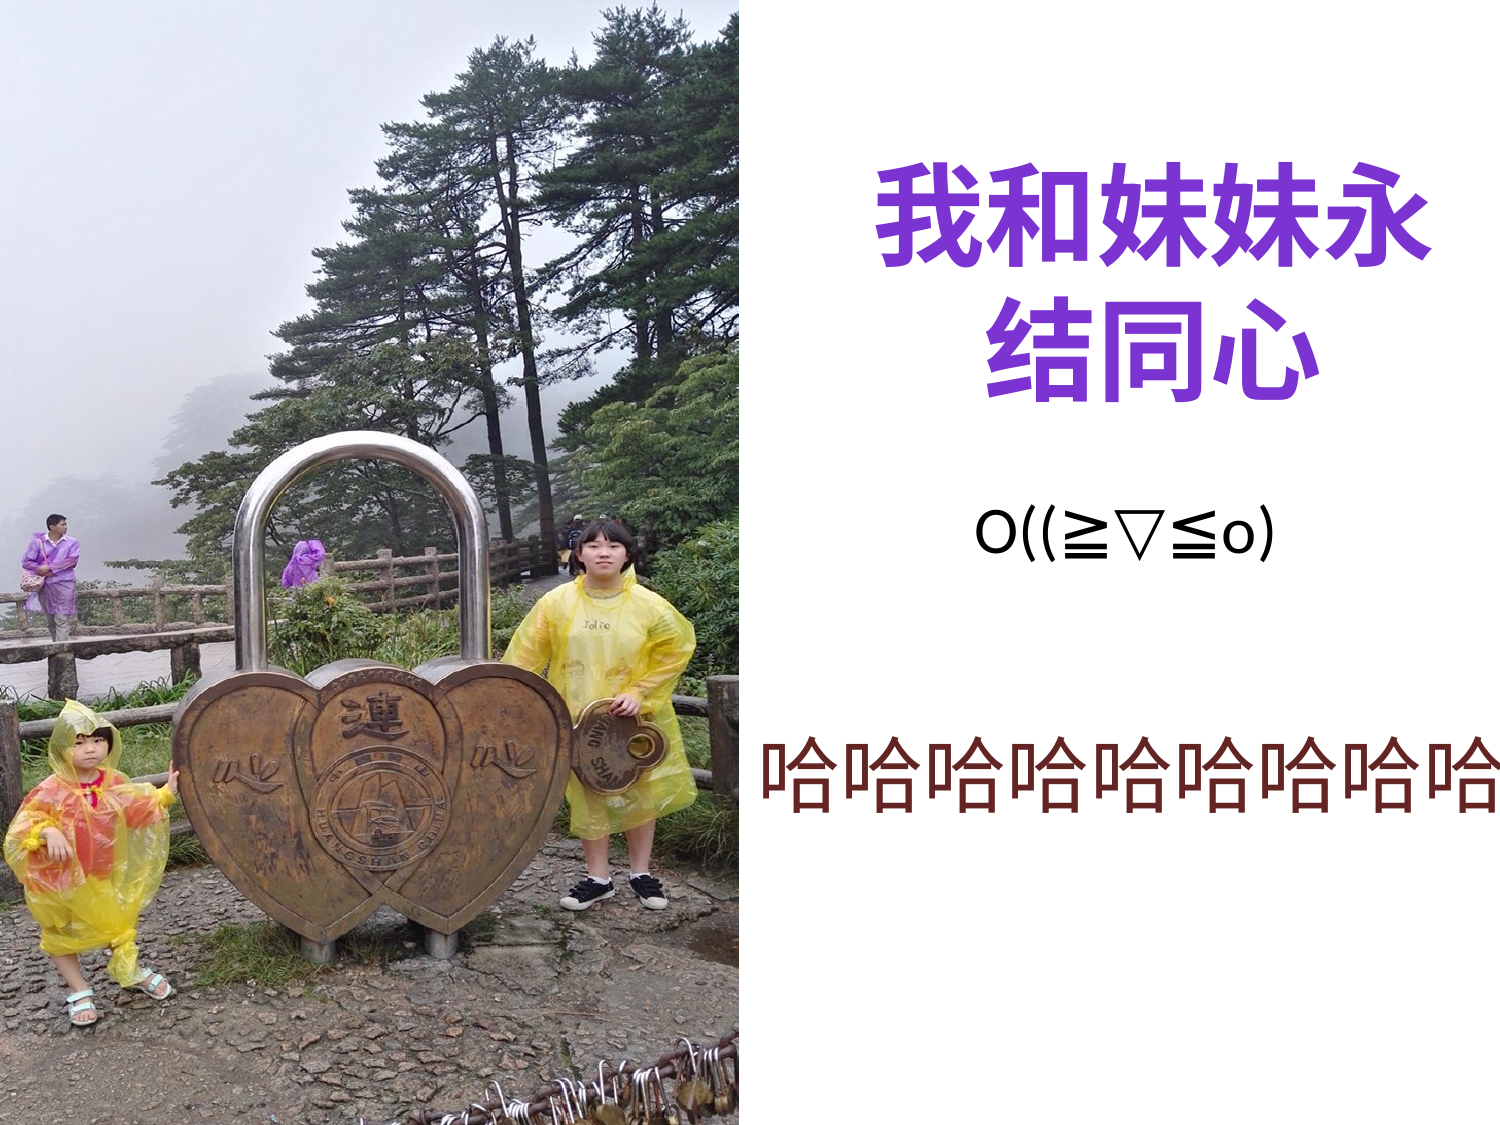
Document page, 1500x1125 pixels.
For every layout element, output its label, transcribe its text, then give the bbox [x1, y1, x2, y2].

text_box O((≧▽≦o) [959, 479, 1293, 575]
picture [0, 0, 739, 1125]
text_box 我和妹妹永结同心 [856, 137, 1452, 423]
text_box 哈哈哈哈哈哈哈哈哈 [743, 716, 1500, 831]
